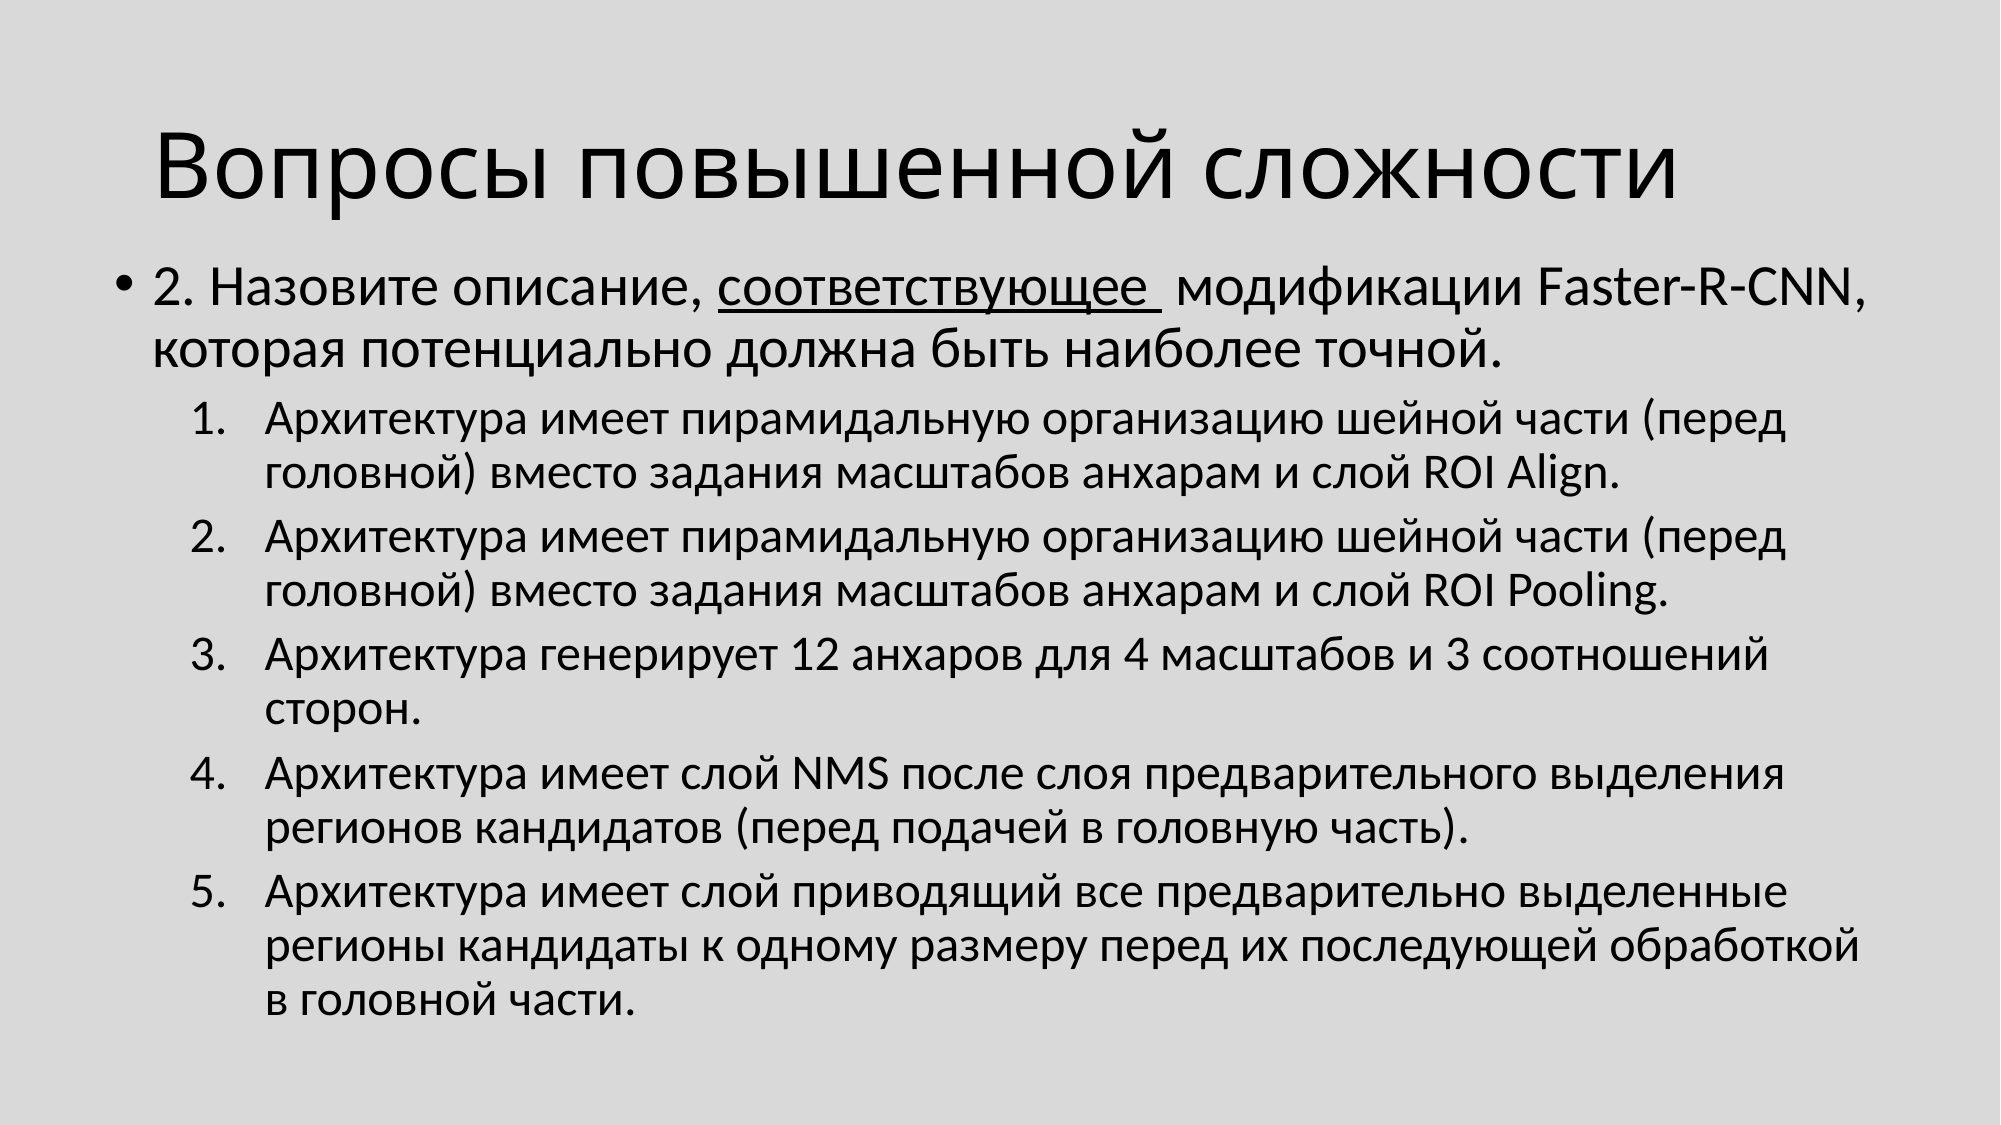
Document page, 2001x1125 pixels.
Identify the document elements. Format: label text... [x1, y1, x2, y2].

list 2. Назовите описание, соответствующее модификации Faster-R-CNN, которая потенциально должна быть наиболее точной. Архитектура имеет пирамидальную организацию шейной части (перед головной) вместо задания масштабов анхарам и слой ROI Align. Архитектура имеет пирамидальную организацию шейной части (перед головной) вместо задания масштабов анхарам и слой ROI Pooling. Архитектура генерирует 12 анхаров для 4 масштабов и 3 соотношений сторон. Архитектура имеет слой NMS после слоя предварительного выделения регионов кандидатов (перед подачей в головную часть). Архитектура имеет слой приводящий все предварительно выделенные регионы кандидаты к одному размеру перед их последующей обработкой в головной части. [99, 247, 1909, 1046]
title Вопросы повышенной сложности [137, 59, 1863, 247]
